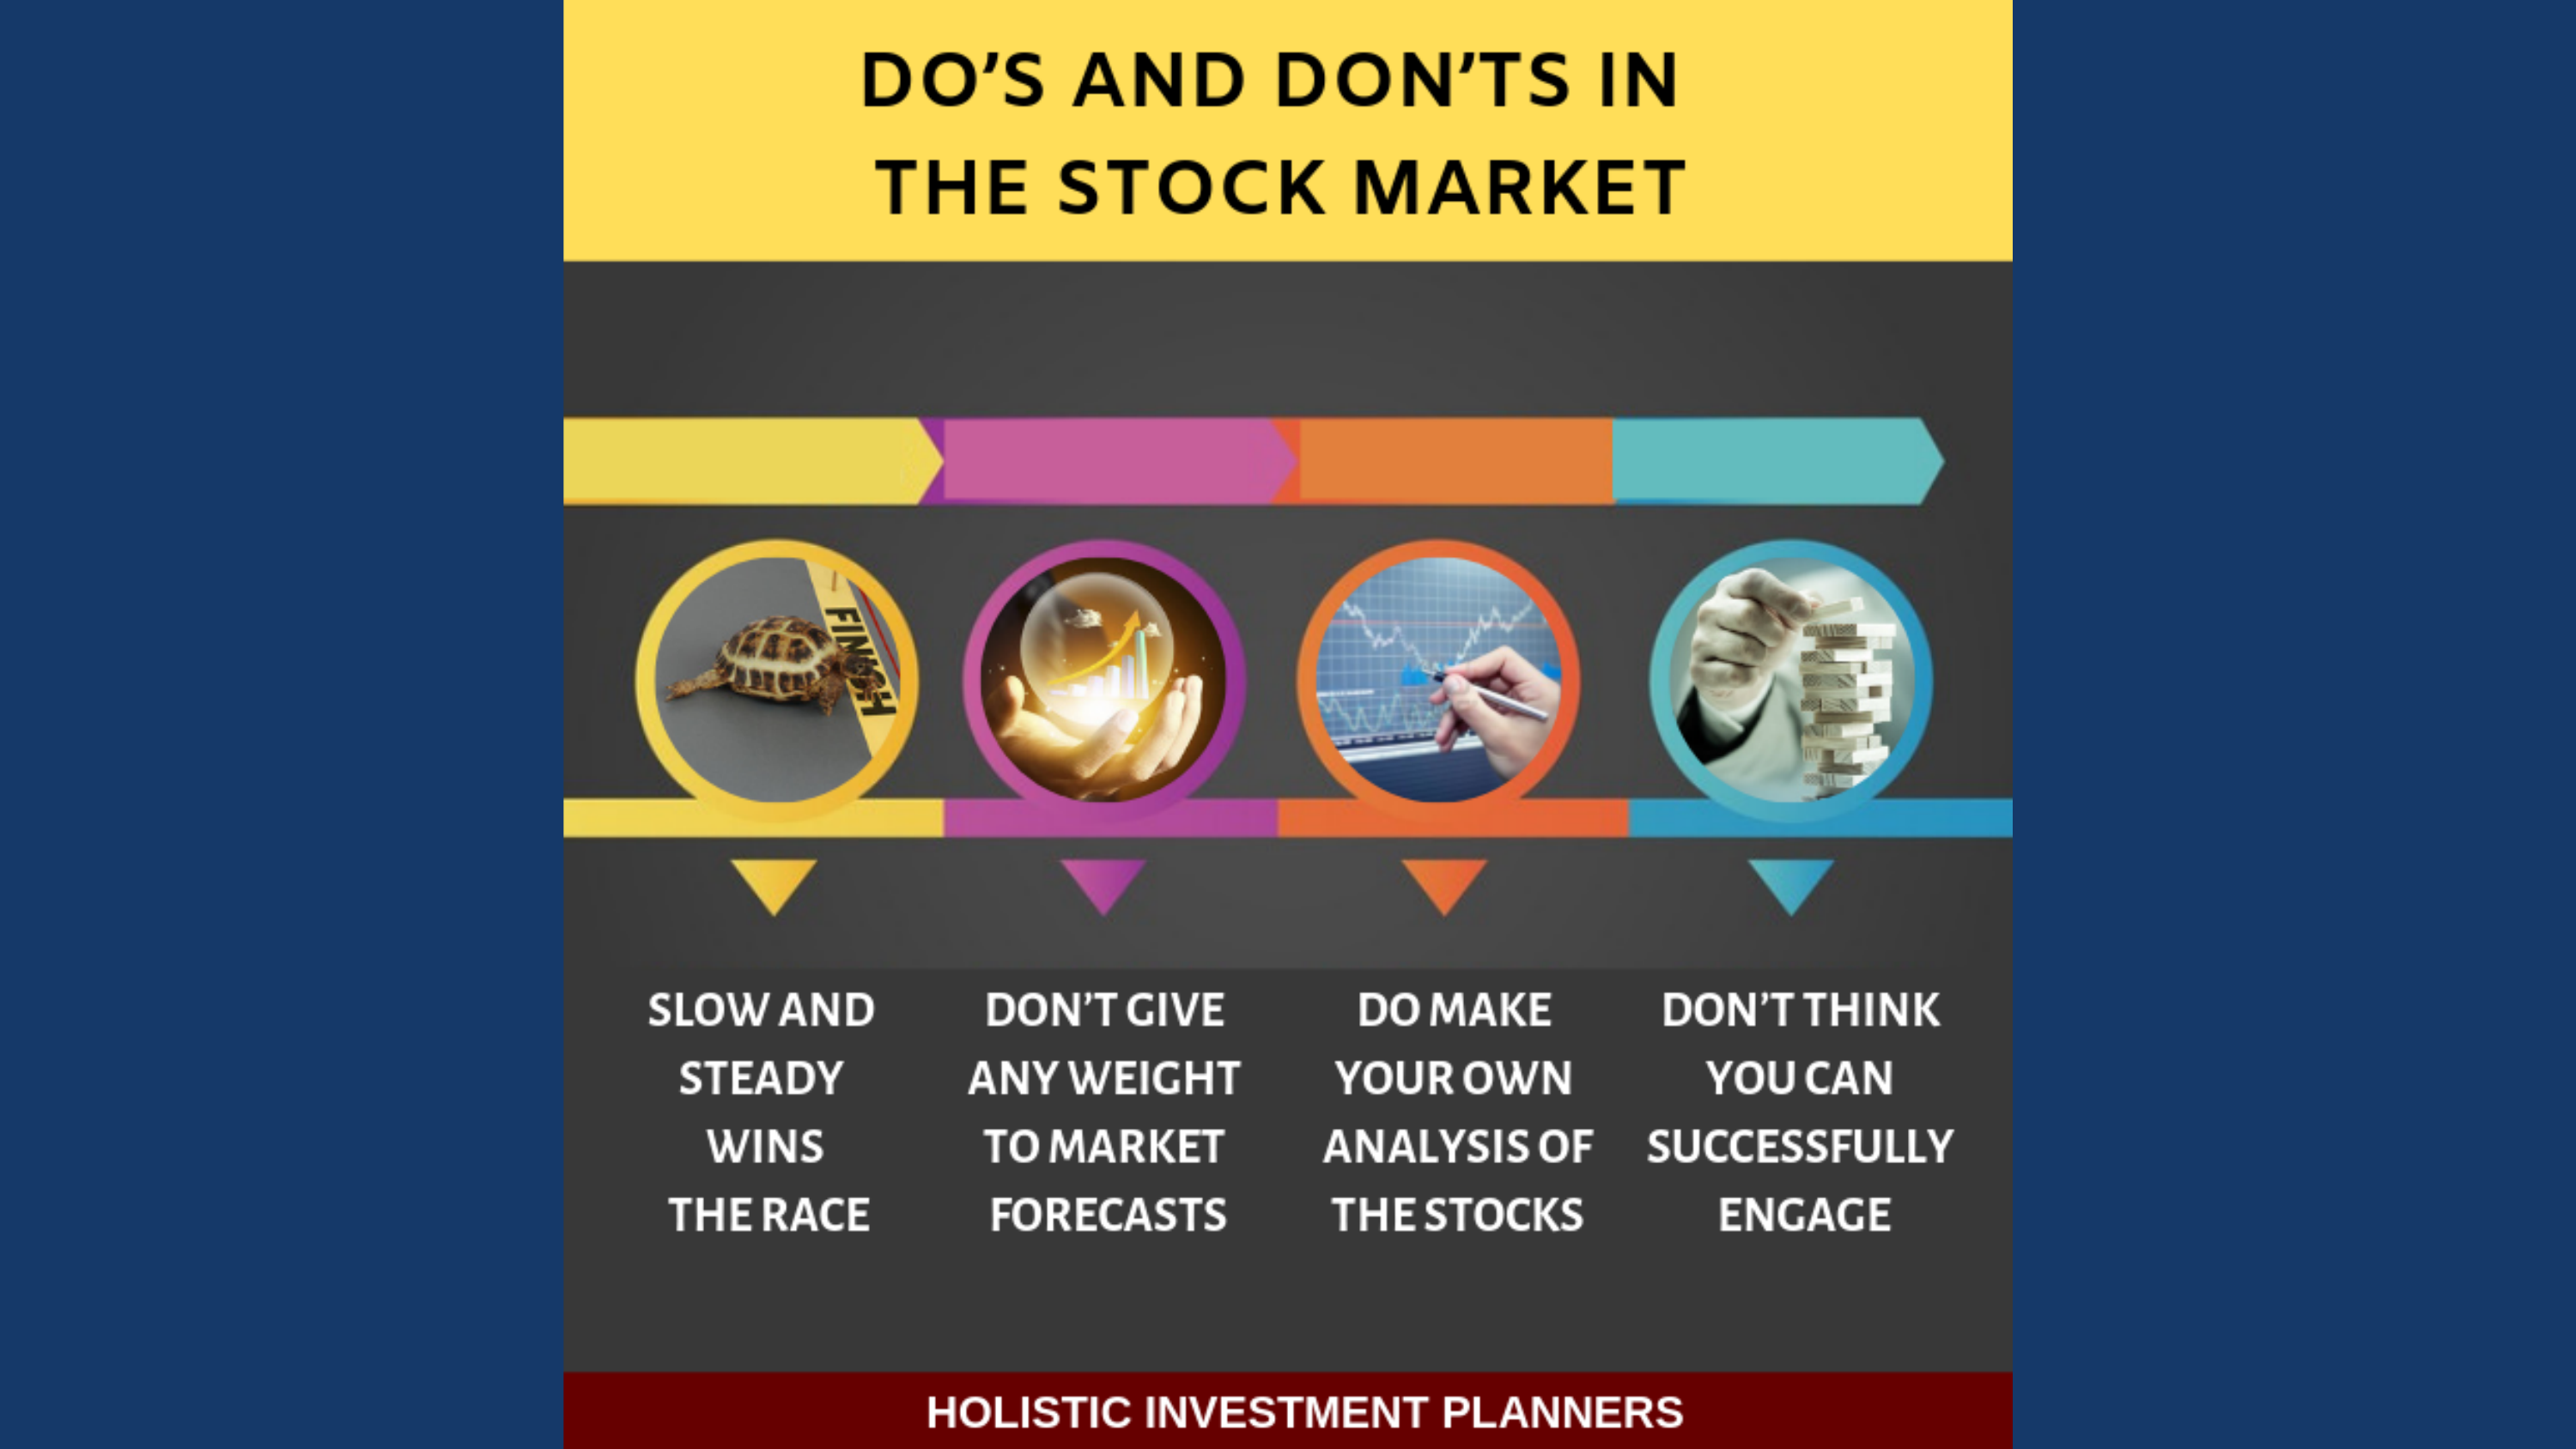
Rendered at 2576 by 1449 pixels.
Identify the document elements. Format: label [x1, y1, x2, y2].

text_box [563, 0, 2013, 1449]
